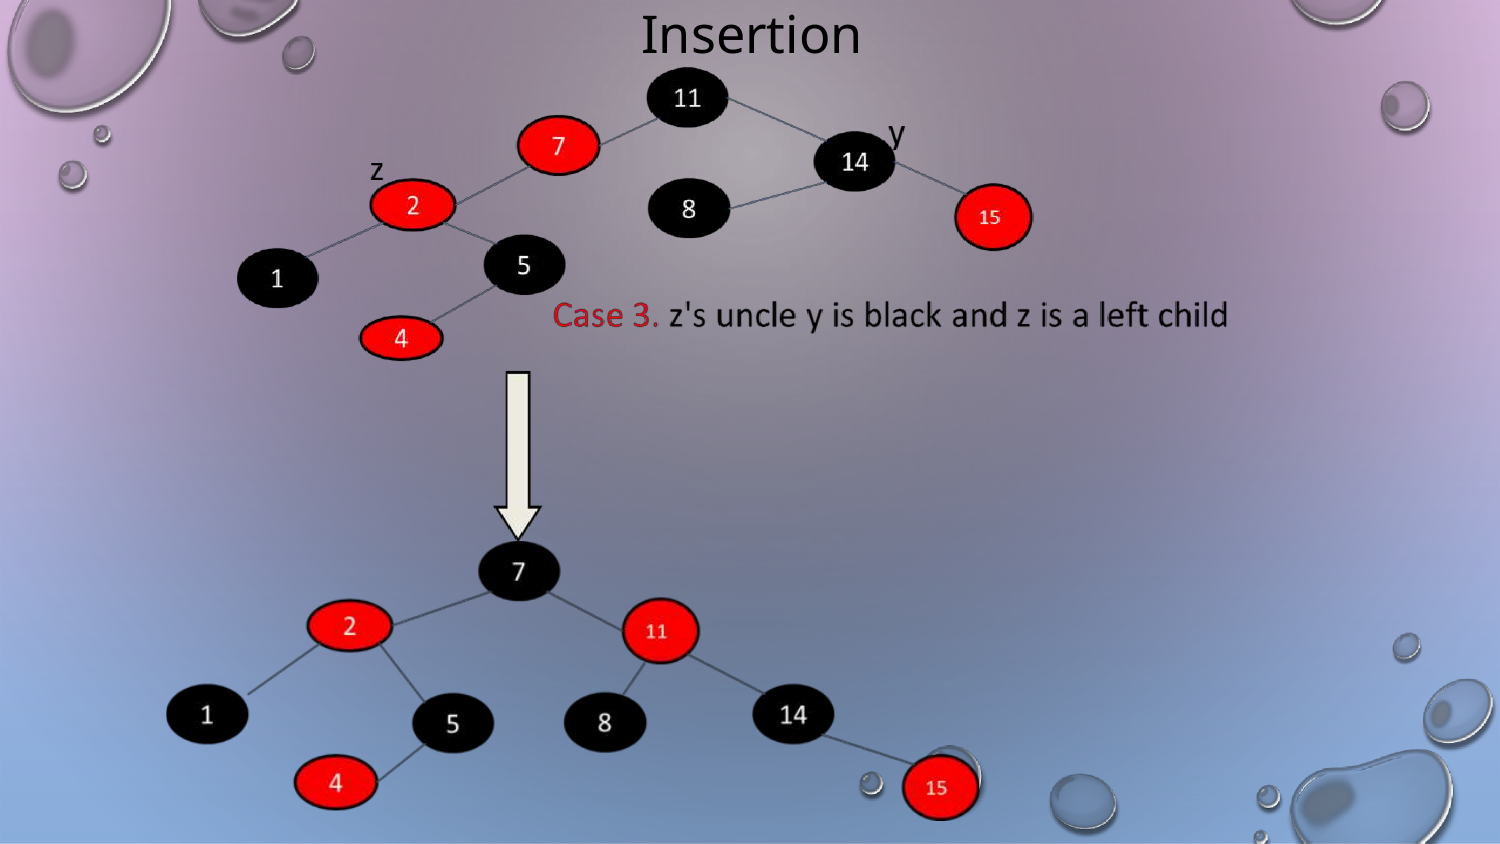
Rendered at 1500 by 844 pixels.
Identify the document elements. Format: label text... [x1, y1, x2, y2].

picture [0, 0, 1500, 844]
title Insertion [639, 0, 884, 67]
text_box [166, 541, 980, 821]
text_box [237, 67, 1285, 542]
